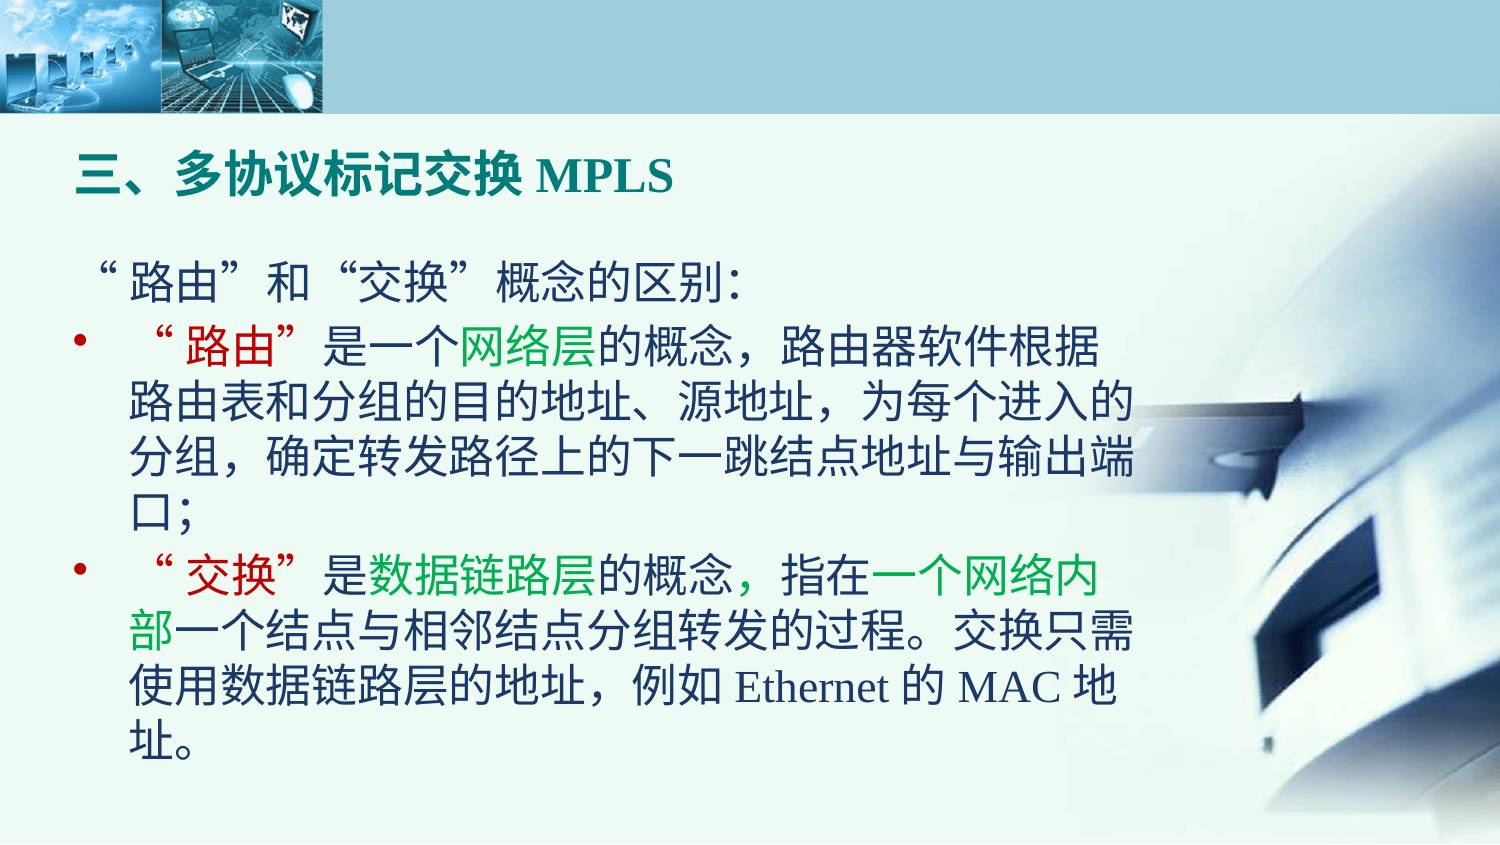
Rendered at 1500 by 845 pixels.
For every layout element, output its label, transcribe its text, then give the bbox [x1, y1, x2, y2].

picture [0, 0, 1500, 844]
title 三、多协议标记交换MPLS [58, 126, 1365, 219]
list “路由”和“交换”概念的区别： “路由”是一个网络层的概念，路由器软件根据路由表和分组的目的地址、源地址，为每个进入的分组，确定转发路径上的下一跳结点地址与输出端口； “交换”是数据链路层的概念，指在一个网络内部一个结点与相邻结点分组转发的过程。交换只需使用数据链路层的地址，例如Ethernet的MAC地址。 [57, 218, 1152, 794]
